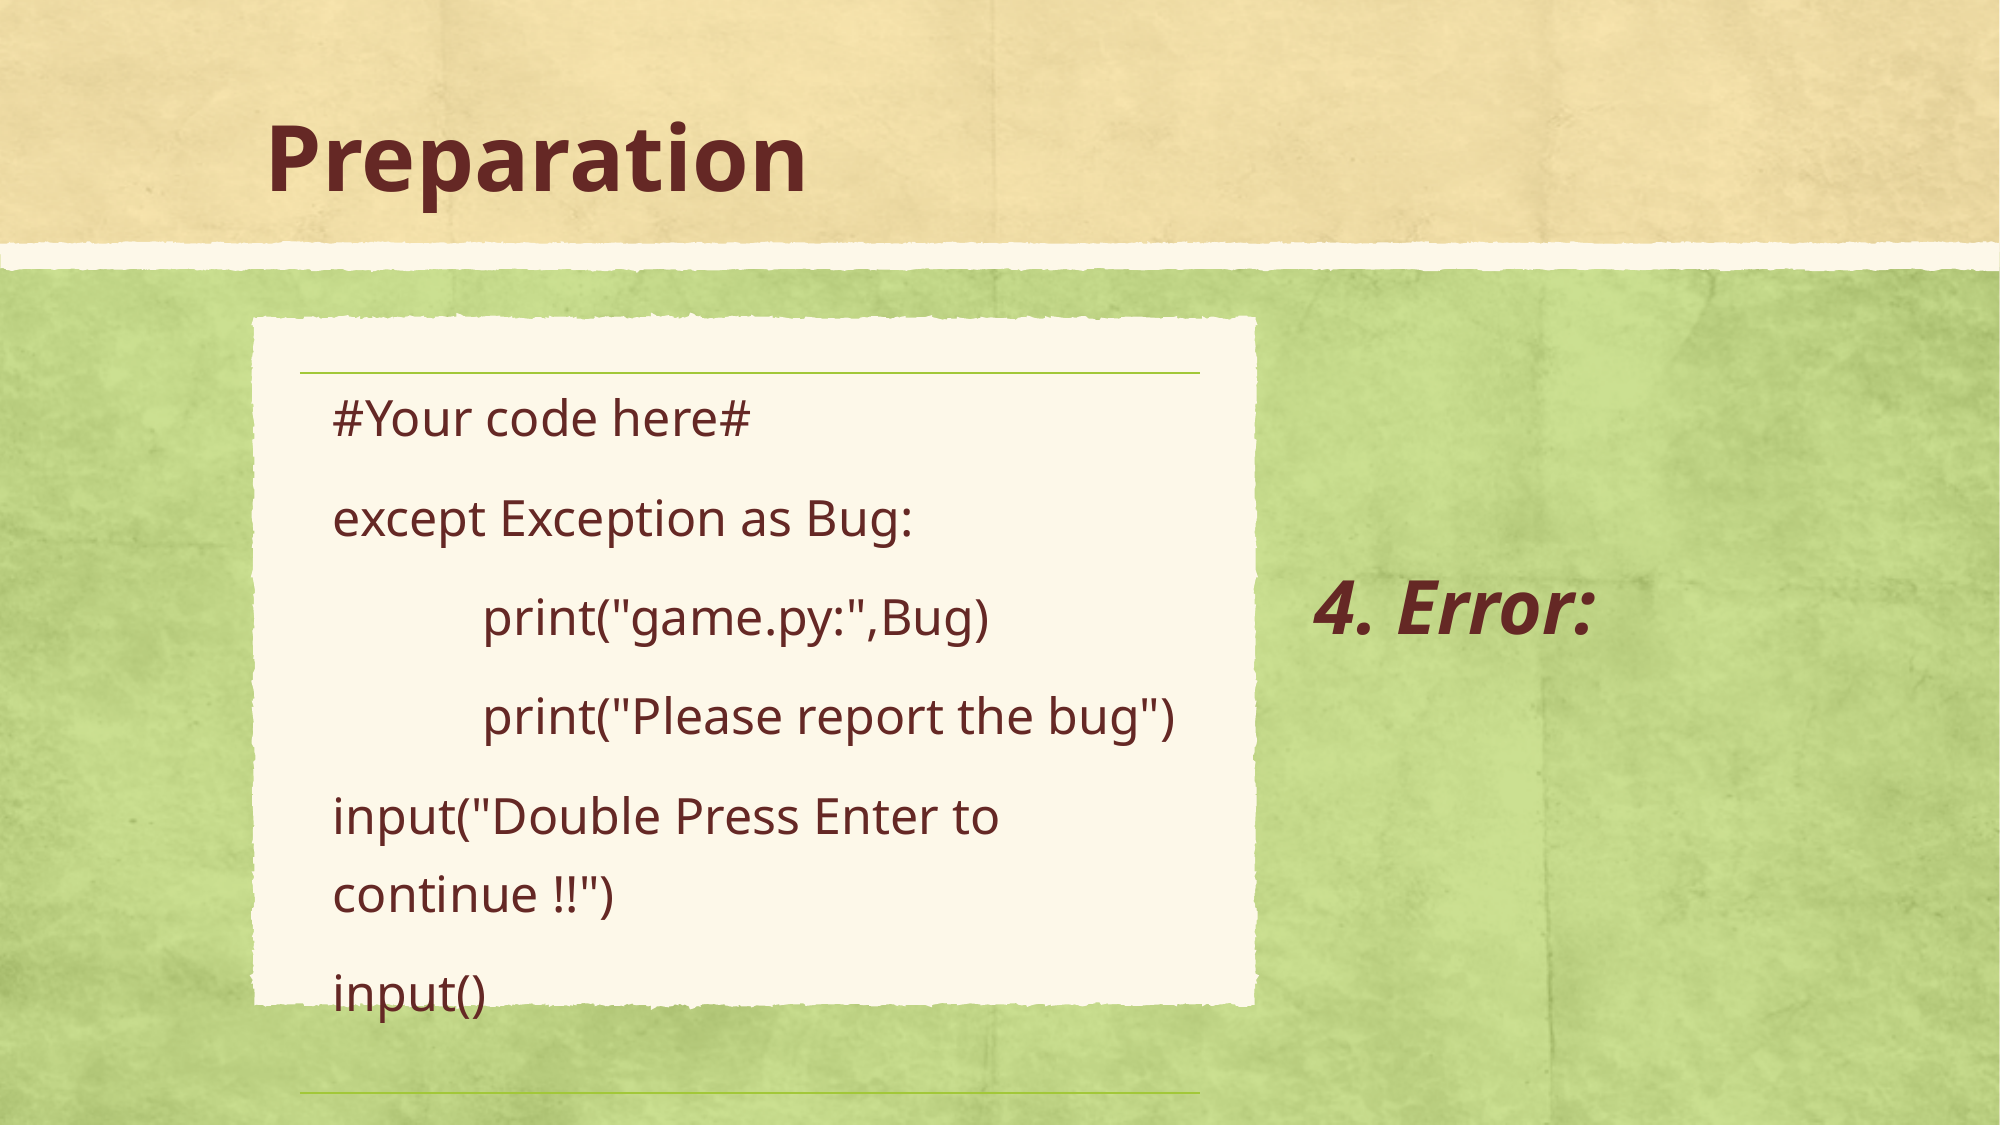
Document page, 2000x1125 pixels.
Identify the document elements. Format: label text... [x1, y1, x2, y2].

list 4. Error: [1299, 562, 1750, 975]
table_header #Your code here# except Exception as Bug: print("game.py:",Bug) print("Please report the bug") input("Double Press Enter to continue !!") input() [300, 374, 1200, 1092]
title Preparation [249, 31, 1750, 219]
